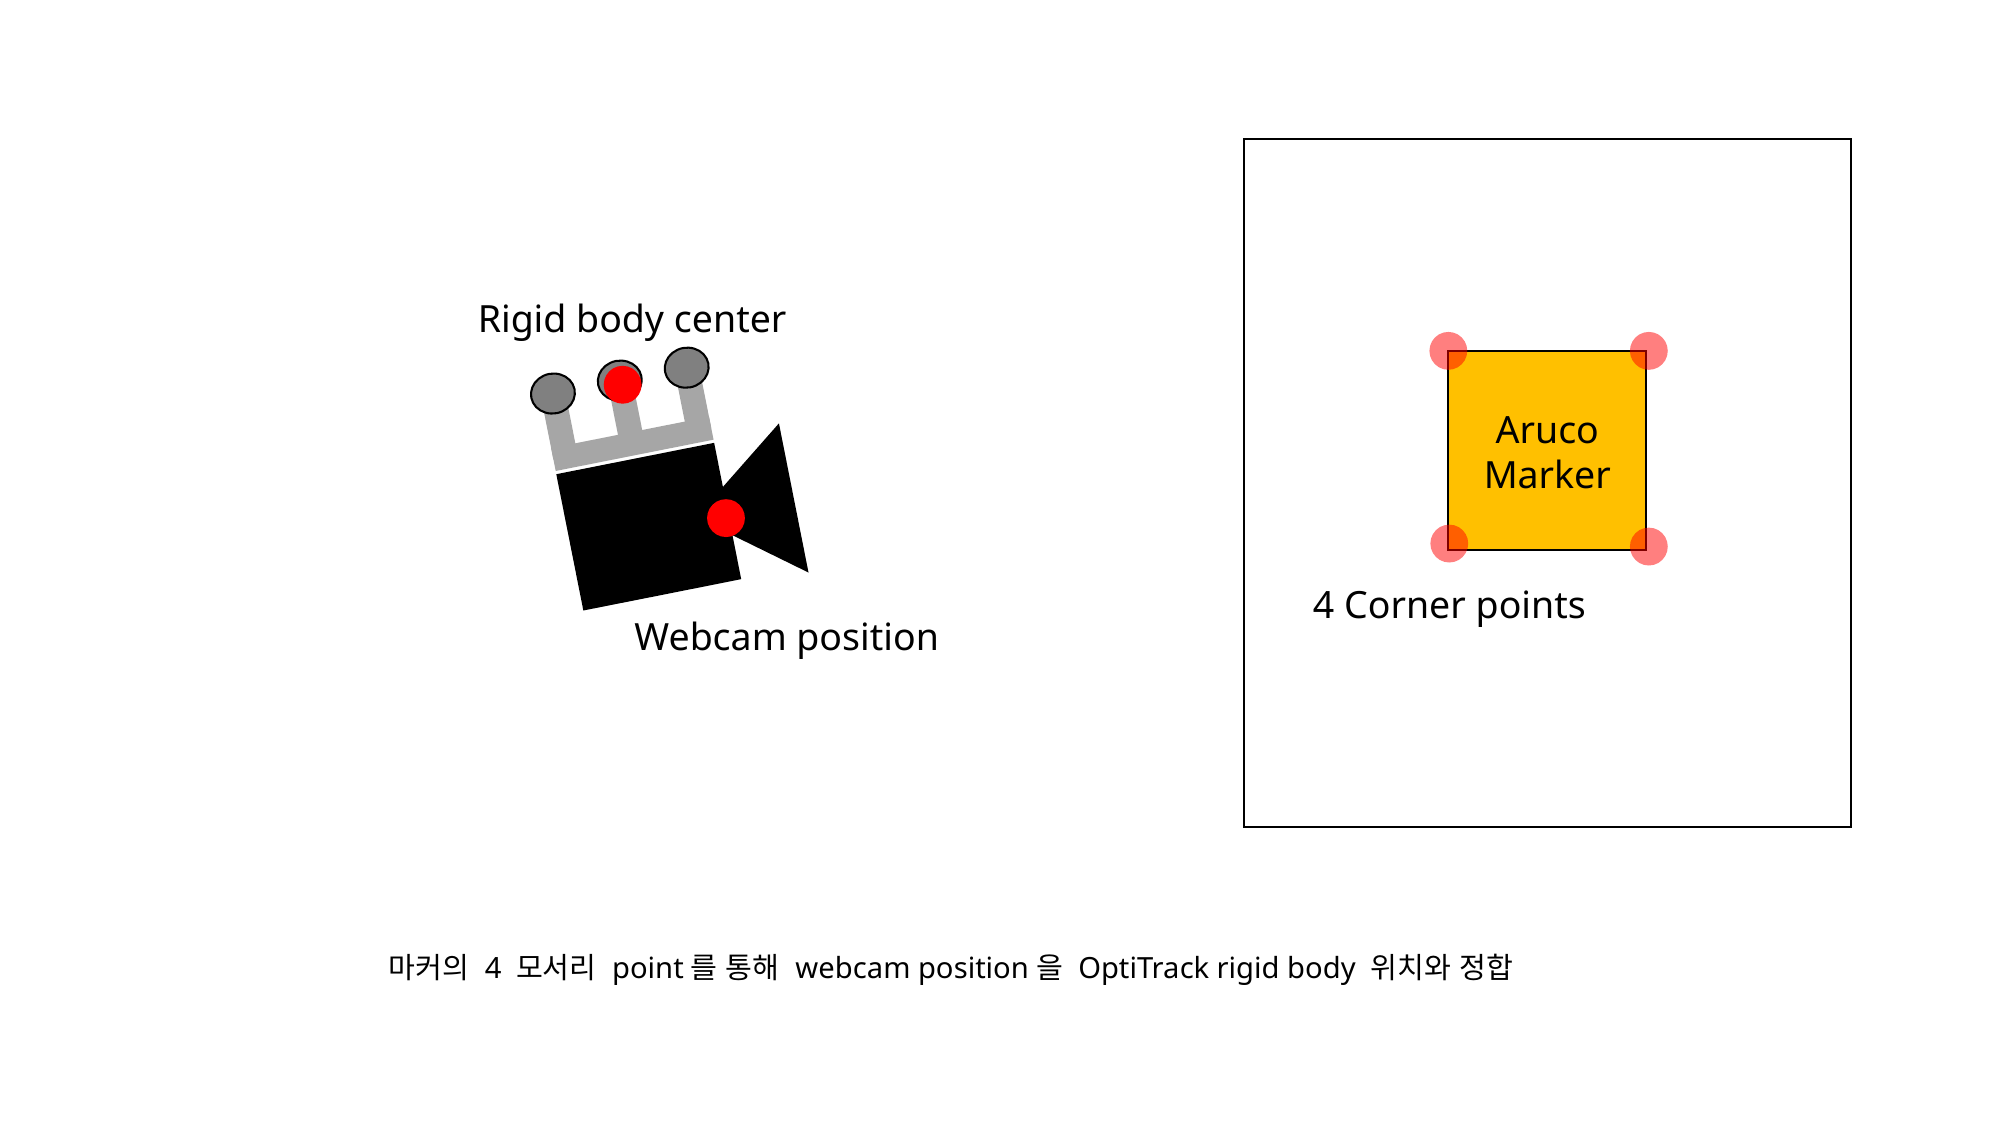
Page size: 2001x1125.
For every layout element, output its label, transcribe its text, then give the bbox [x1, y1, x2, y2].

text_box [1244, 138, 1851, 828]
text_box Rigid body center [463, 287, 802, 348]
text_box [549, 352, 787, 599]
text_box 마커의 4 모서리 point를 통해 webcam position을 OptiTrack rigid body 위치와 정합 [209, 942, 1693, 993]
text_box Webcam position [619, 605, 955, 666]
